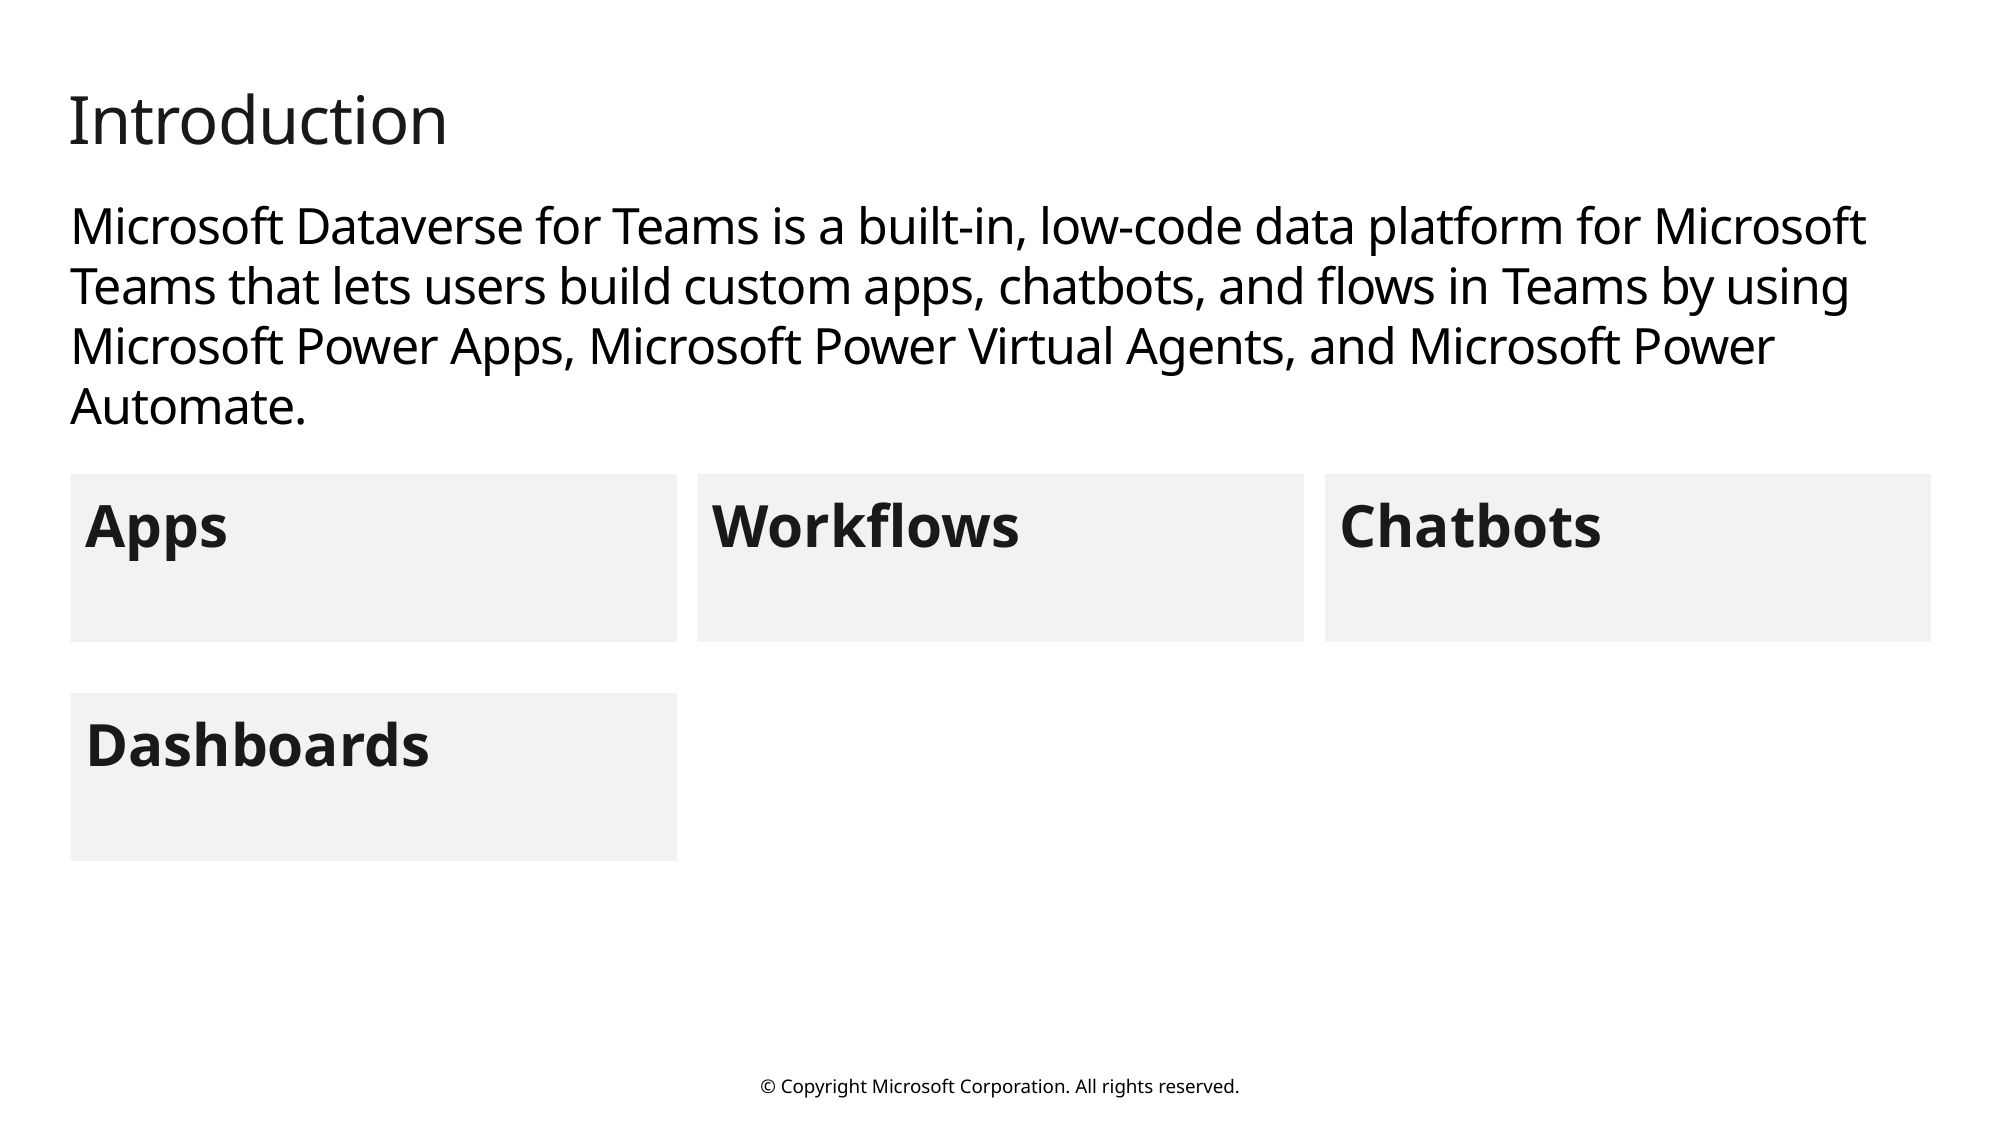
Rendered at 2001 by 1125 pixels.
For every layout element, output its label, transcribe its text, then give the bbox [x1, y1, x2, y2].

list Apps [70, 498, 678, 642]
list Microsoft Dataverse for Teams is a built-in, low-code data platform for Microsoft Teams that lets users build custom apps, chatbots, and flows in Teams by using Microsoft Power Apps, Microsoft Power Virtual Agents, and Microsoft Power Automate. [70, 194, 1930, 498]
list Workflows [697, 498, 1305, 642]
title Introduction [68, 72, 1930, 184]
list Chatbots [1324, 473, 1932, 642]
list Dashboards [70, 693, 678, 861]
